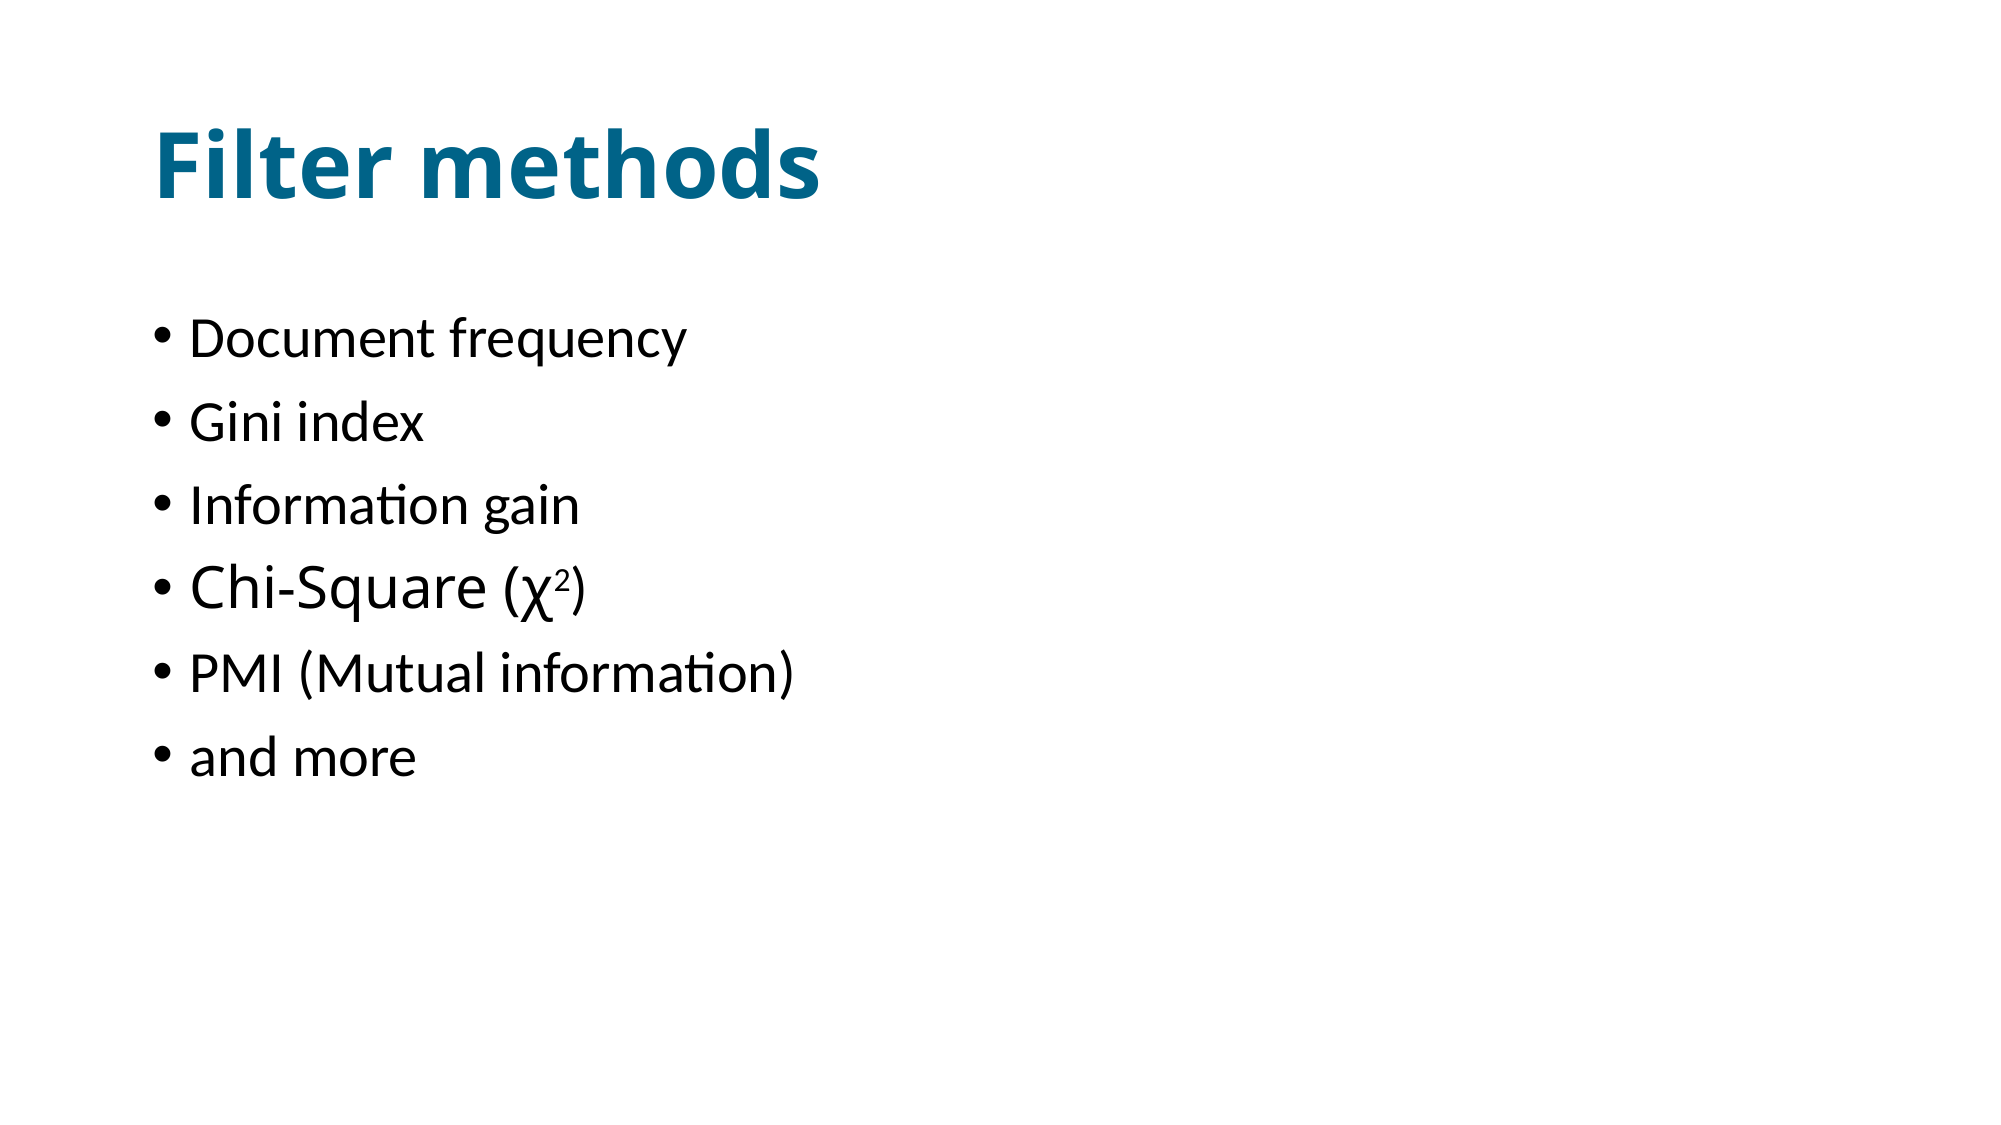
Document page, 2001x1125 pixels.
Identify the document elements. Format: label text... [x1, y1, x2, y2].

list Document frequency Gini index Information gain Chi-Square (χ2) PMI (Mutual information) and more [137, 299, 1863, 1014]
title Filter methods [137, 59, 1863, 278]
